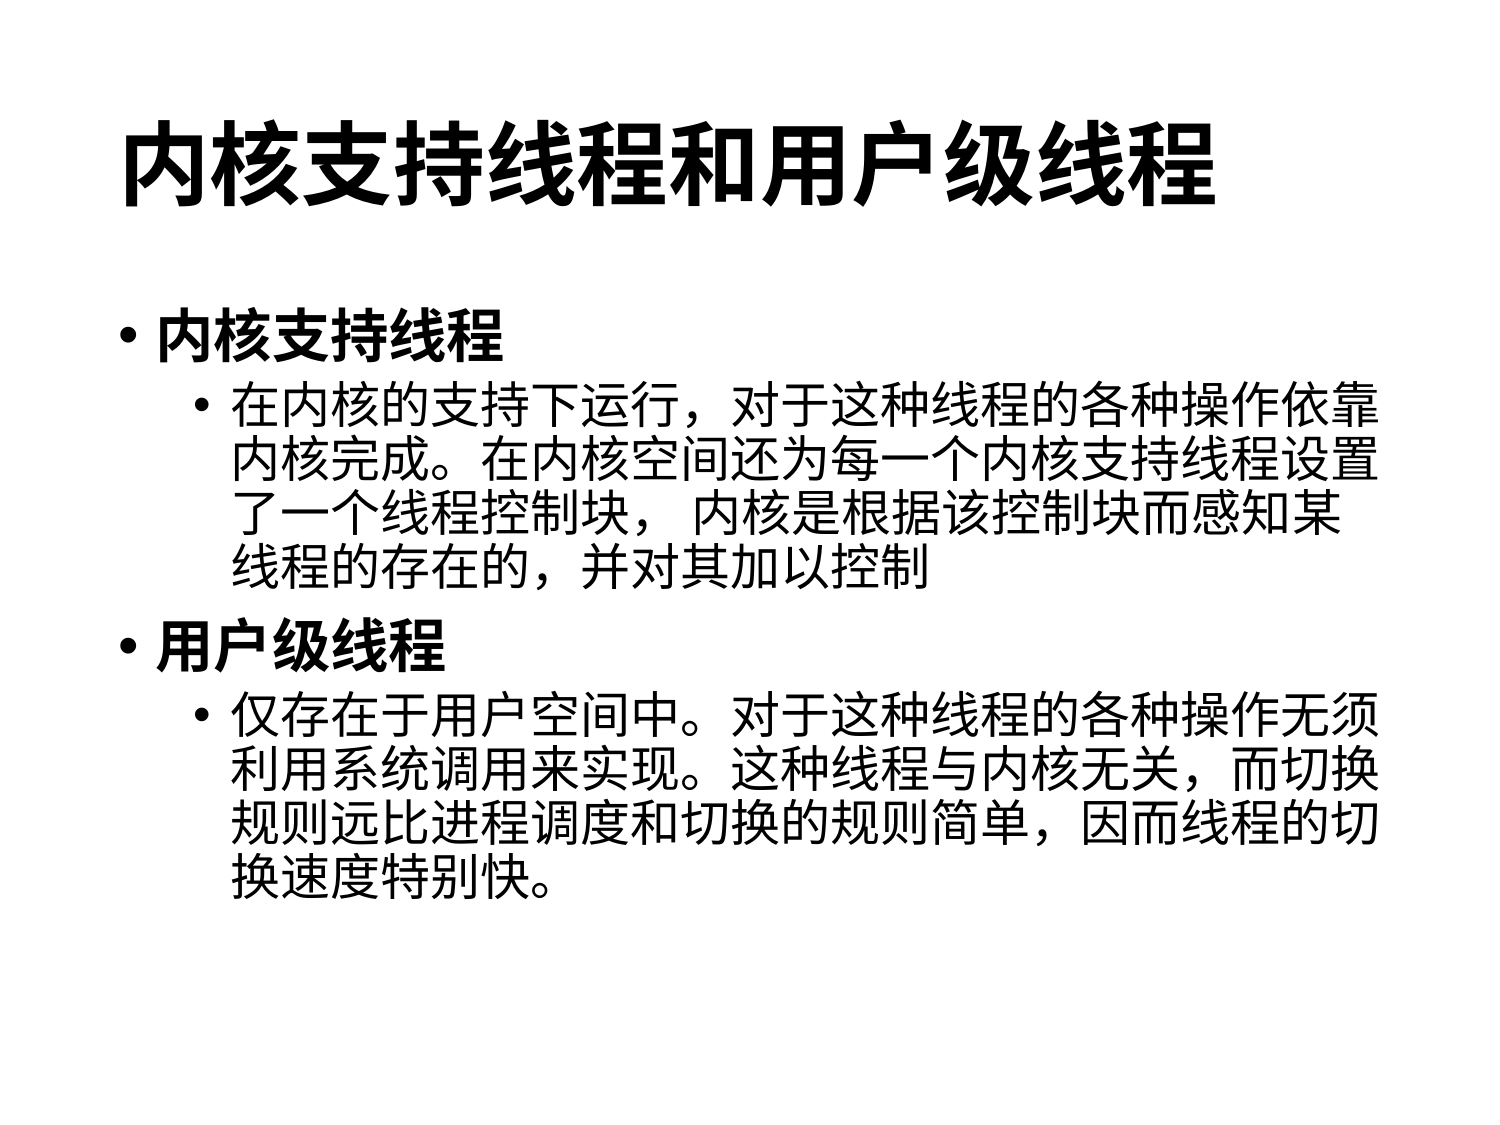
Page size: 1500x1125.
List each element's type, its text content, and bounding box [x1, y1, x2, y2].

title 内核支持线程和用户级线程 [103, 59, 1397, 278]
list 内核支持线程 在内核的支持下运行，对于这种线程的各种操作依靠内核完成。在内核空间还为每一个内核支持线程设置了一个线程控制块， 内核是根据该控制块而感知某线程的存在的，并对其加以控制 用户级线程 仅存在于用户空间中。对于这种线程的各种操作无须利用系统调用来实现。这种线程与内核无关，而切换规则远比进程调度和切换的规则简单，因而线程的切换速度特别快。 [103, 299, 1397, 1014]
